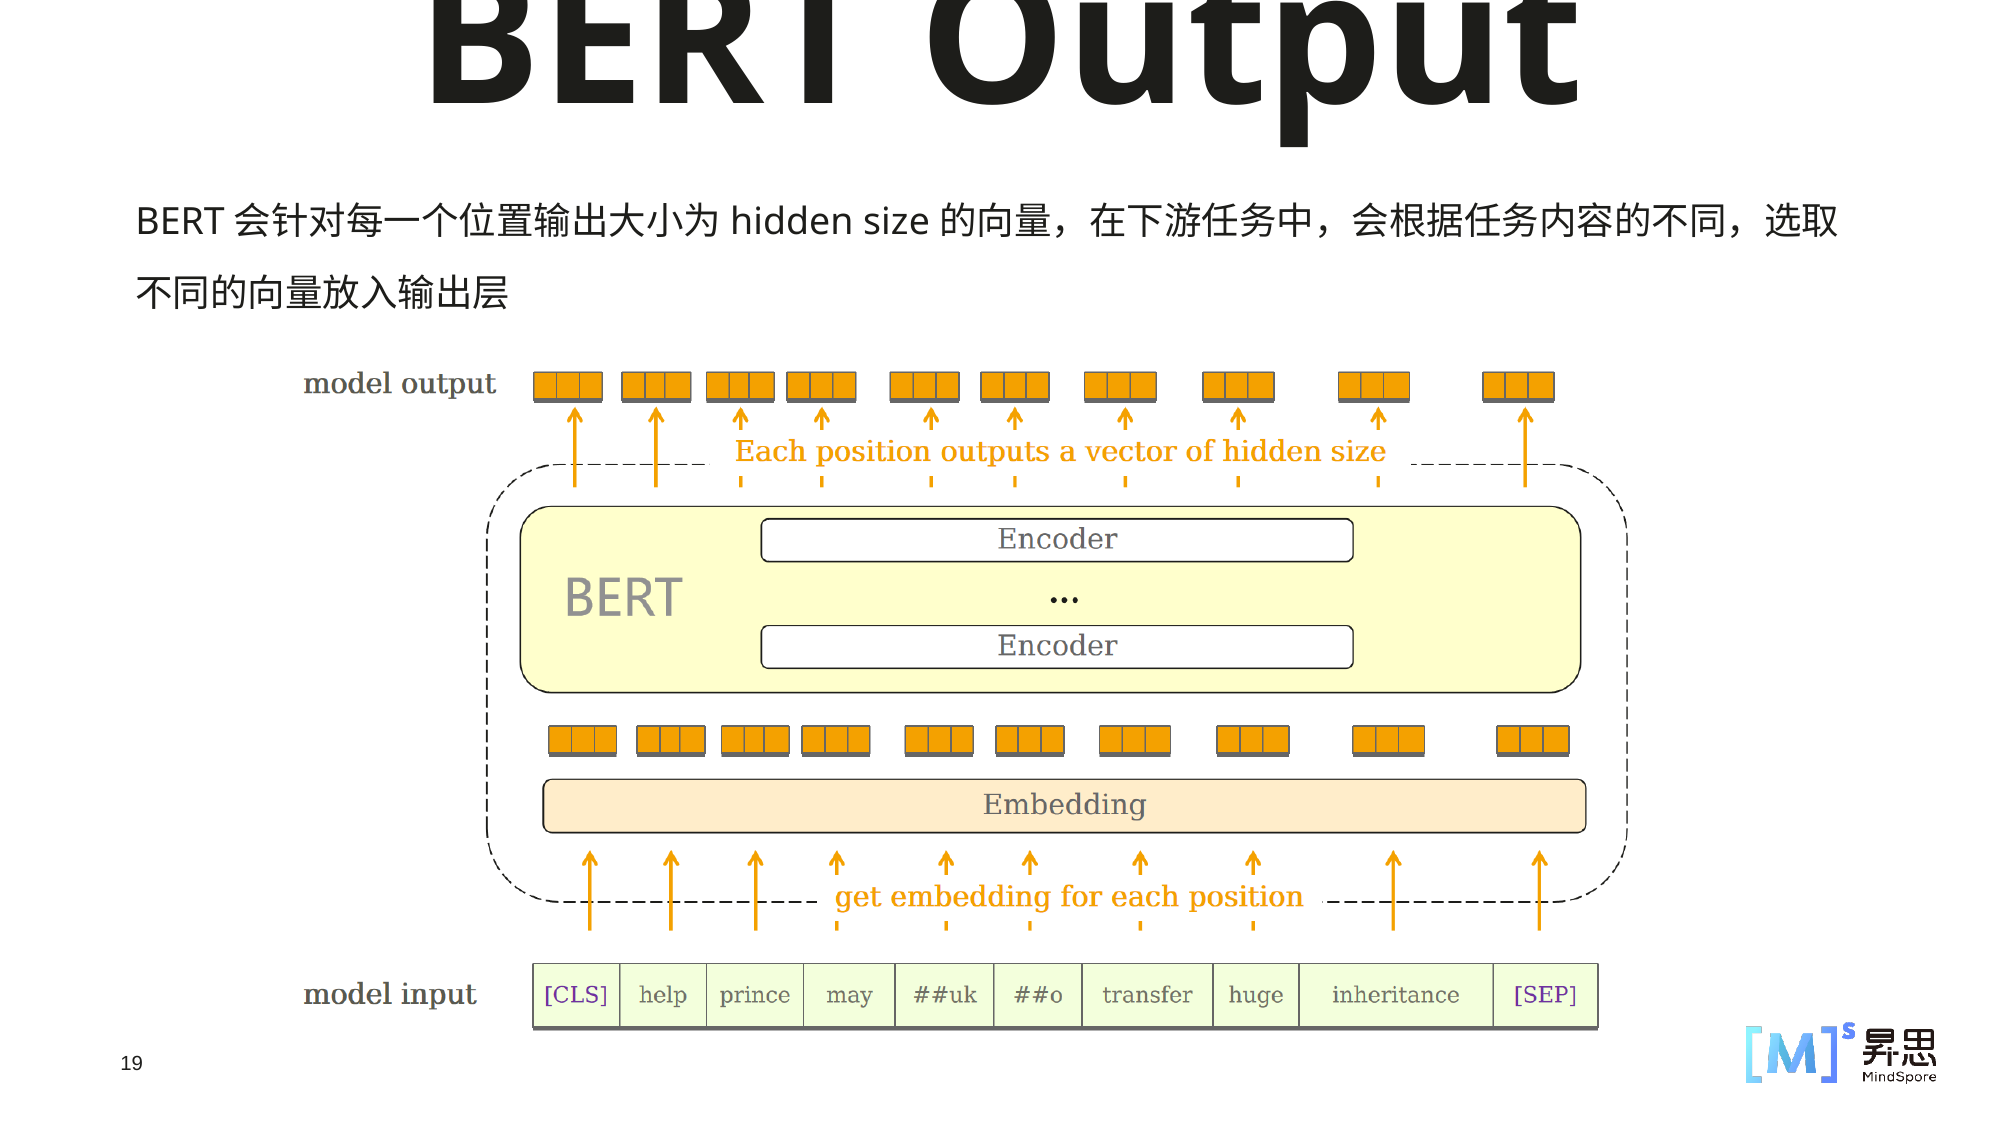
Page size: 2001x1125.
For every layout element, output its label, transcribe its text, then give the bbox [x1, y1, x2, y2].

picture [1742, 1020, 1942, 1086]
picture [291, 345, 1668, 1038]
subtitle BERT Output [119, 74, 1883, 141]
text_box BERT会针对每一个位置输出大小为hidden size的向量，在下游任务中，会根据任务内容的不同，选取不同的向量放入输出层 [120, 162, 1857, 322]
